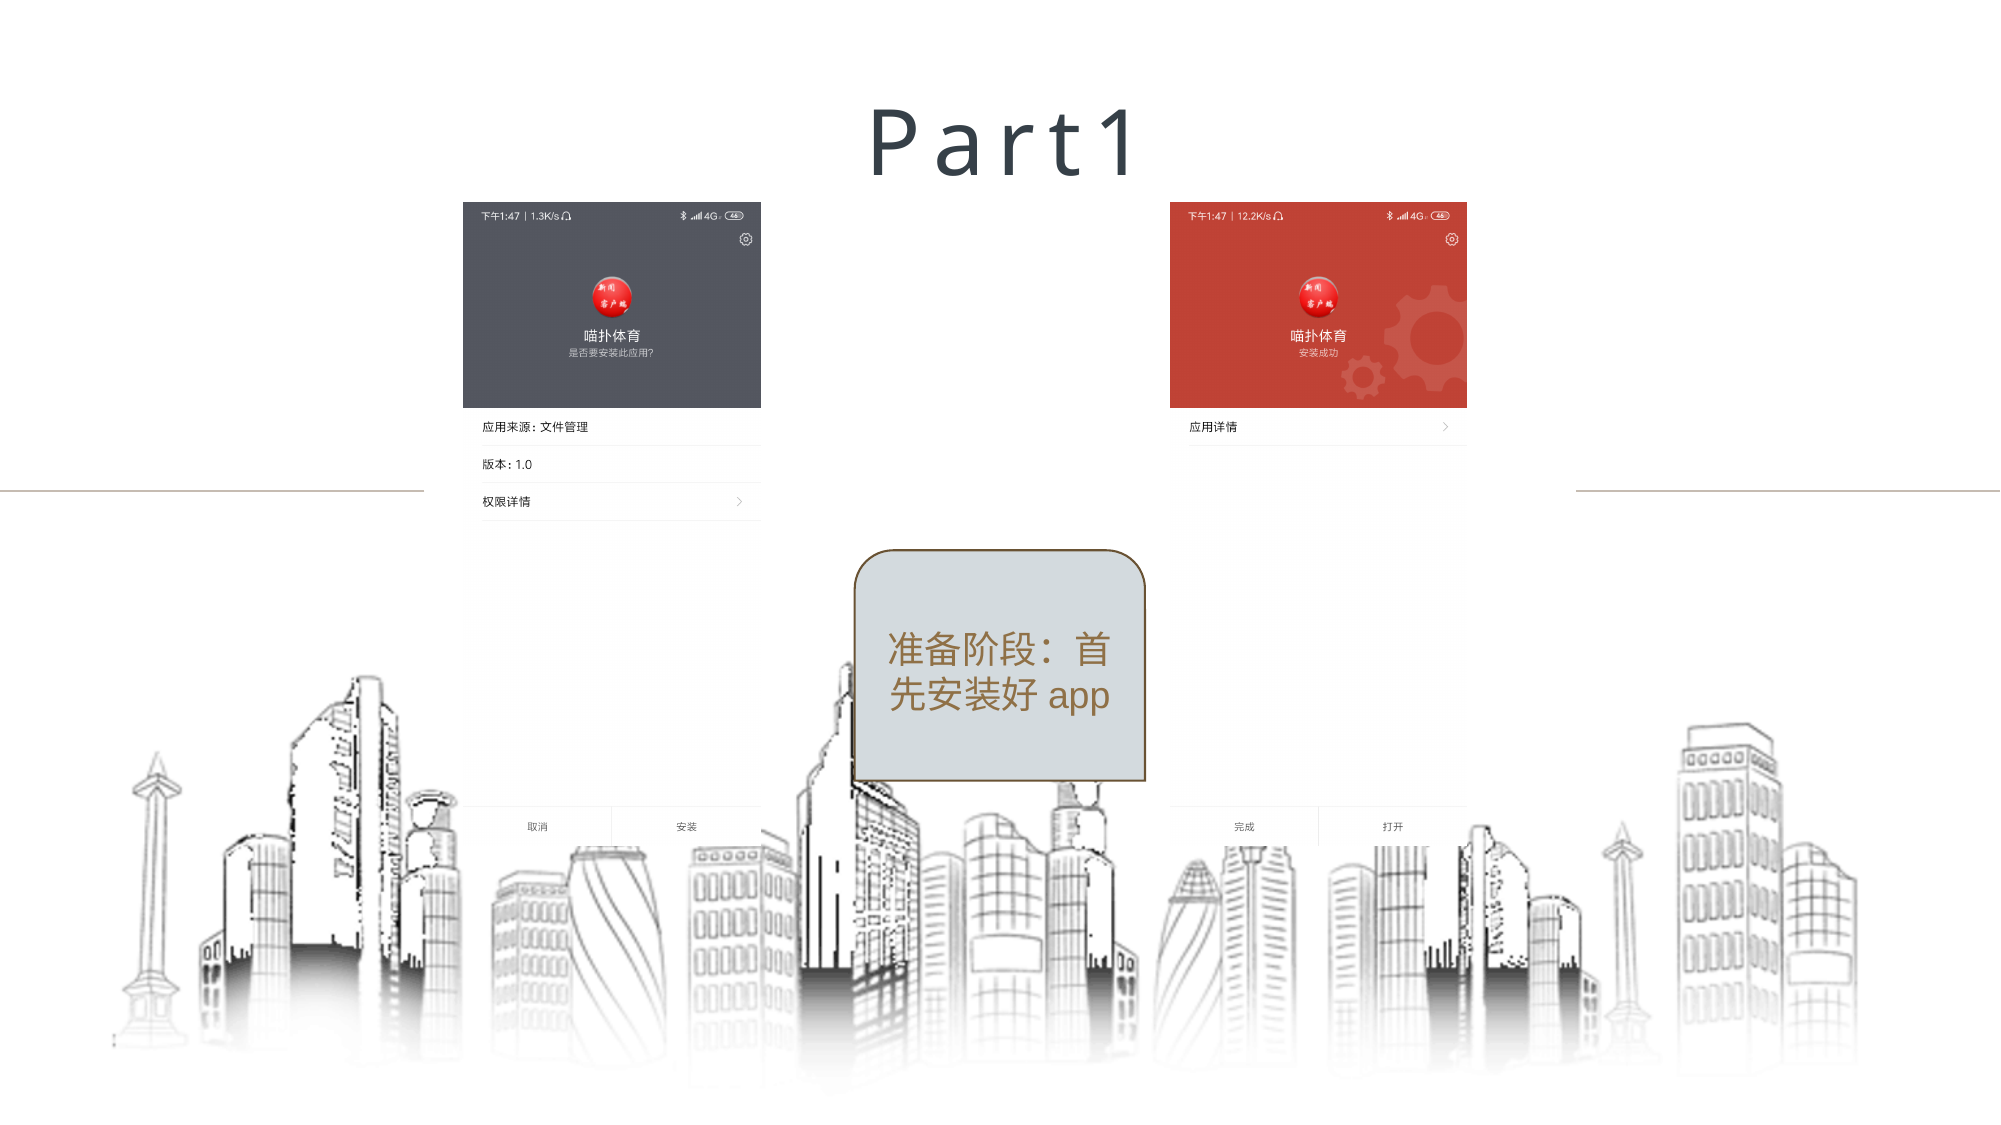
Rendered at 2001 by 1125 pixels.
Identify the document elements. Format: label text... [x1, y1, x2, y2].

title Part1 [447, 20, 1553, 258]
text_box 准备阶段：首先安装好app [853, 549, 1147, 782]
picture [0, 202, 2000, 1125]
